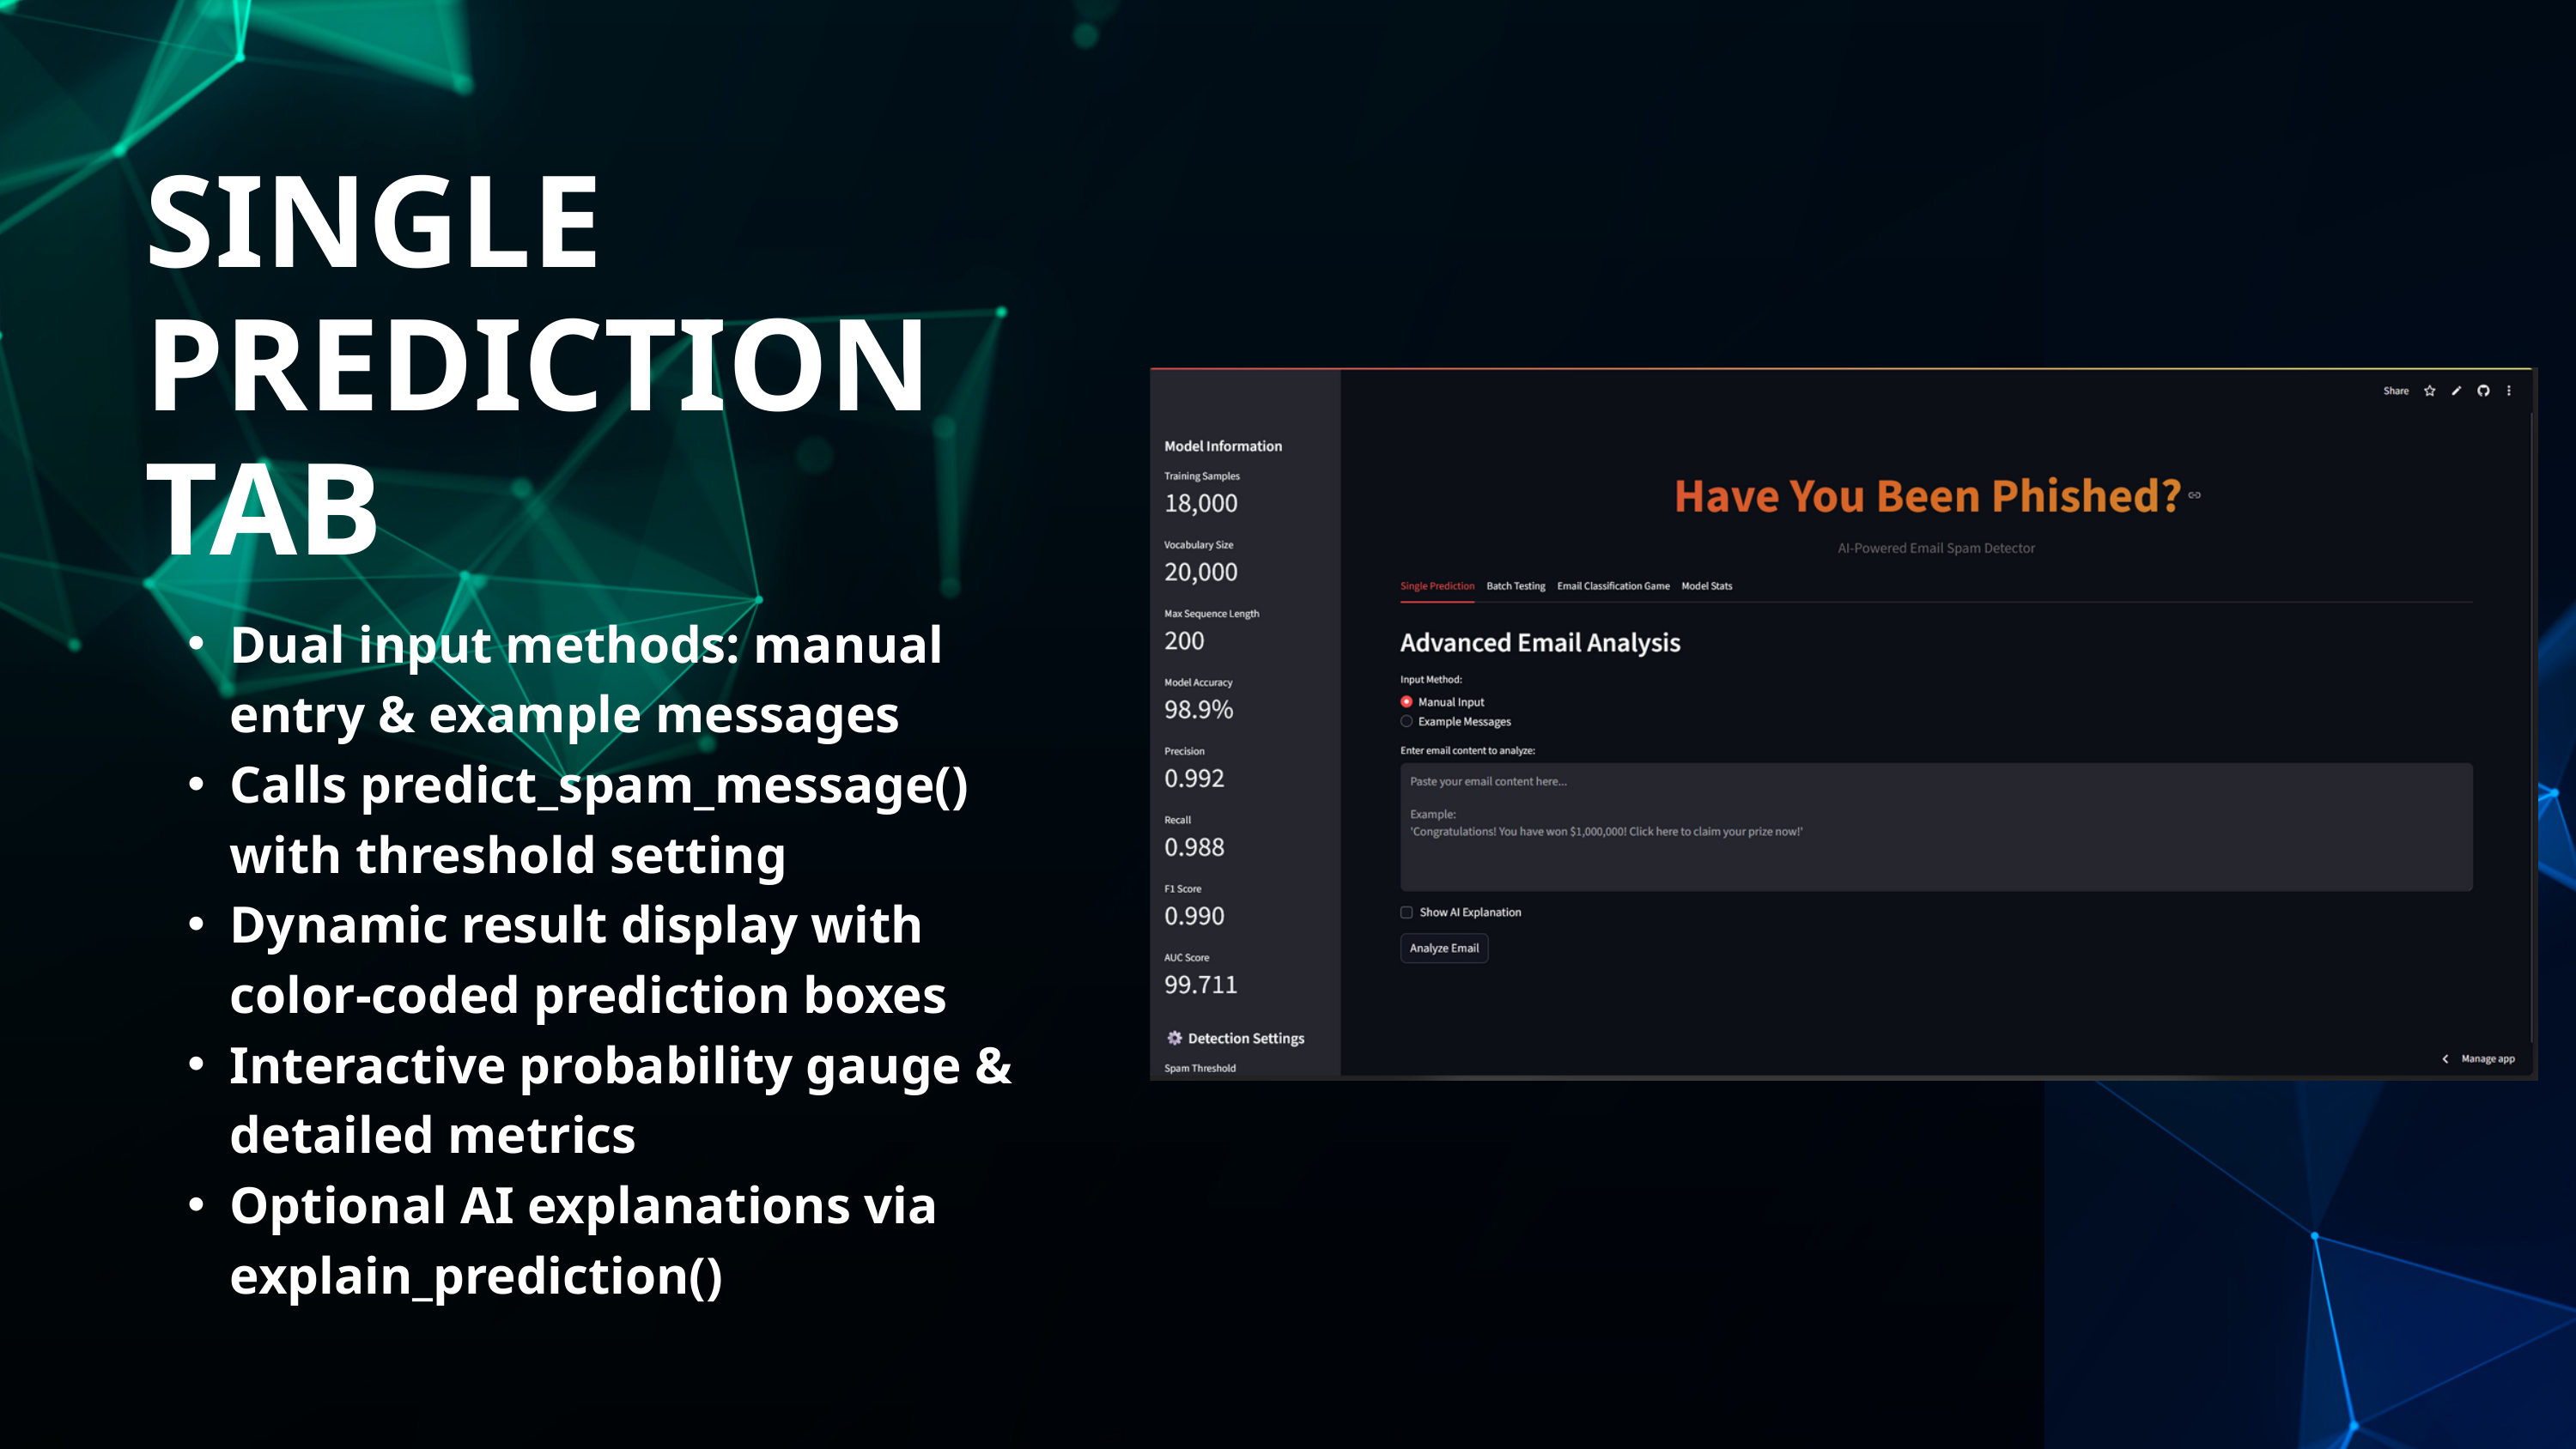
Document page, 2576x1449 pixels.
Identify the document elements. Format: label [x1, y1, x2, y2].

text_box [0, 0, 2576, 1449]
text_box [144, 144, 1050, 1298]
text_box [0, 22, 2044, 1449]
text_box [1150, 367, 2538, 1081]
